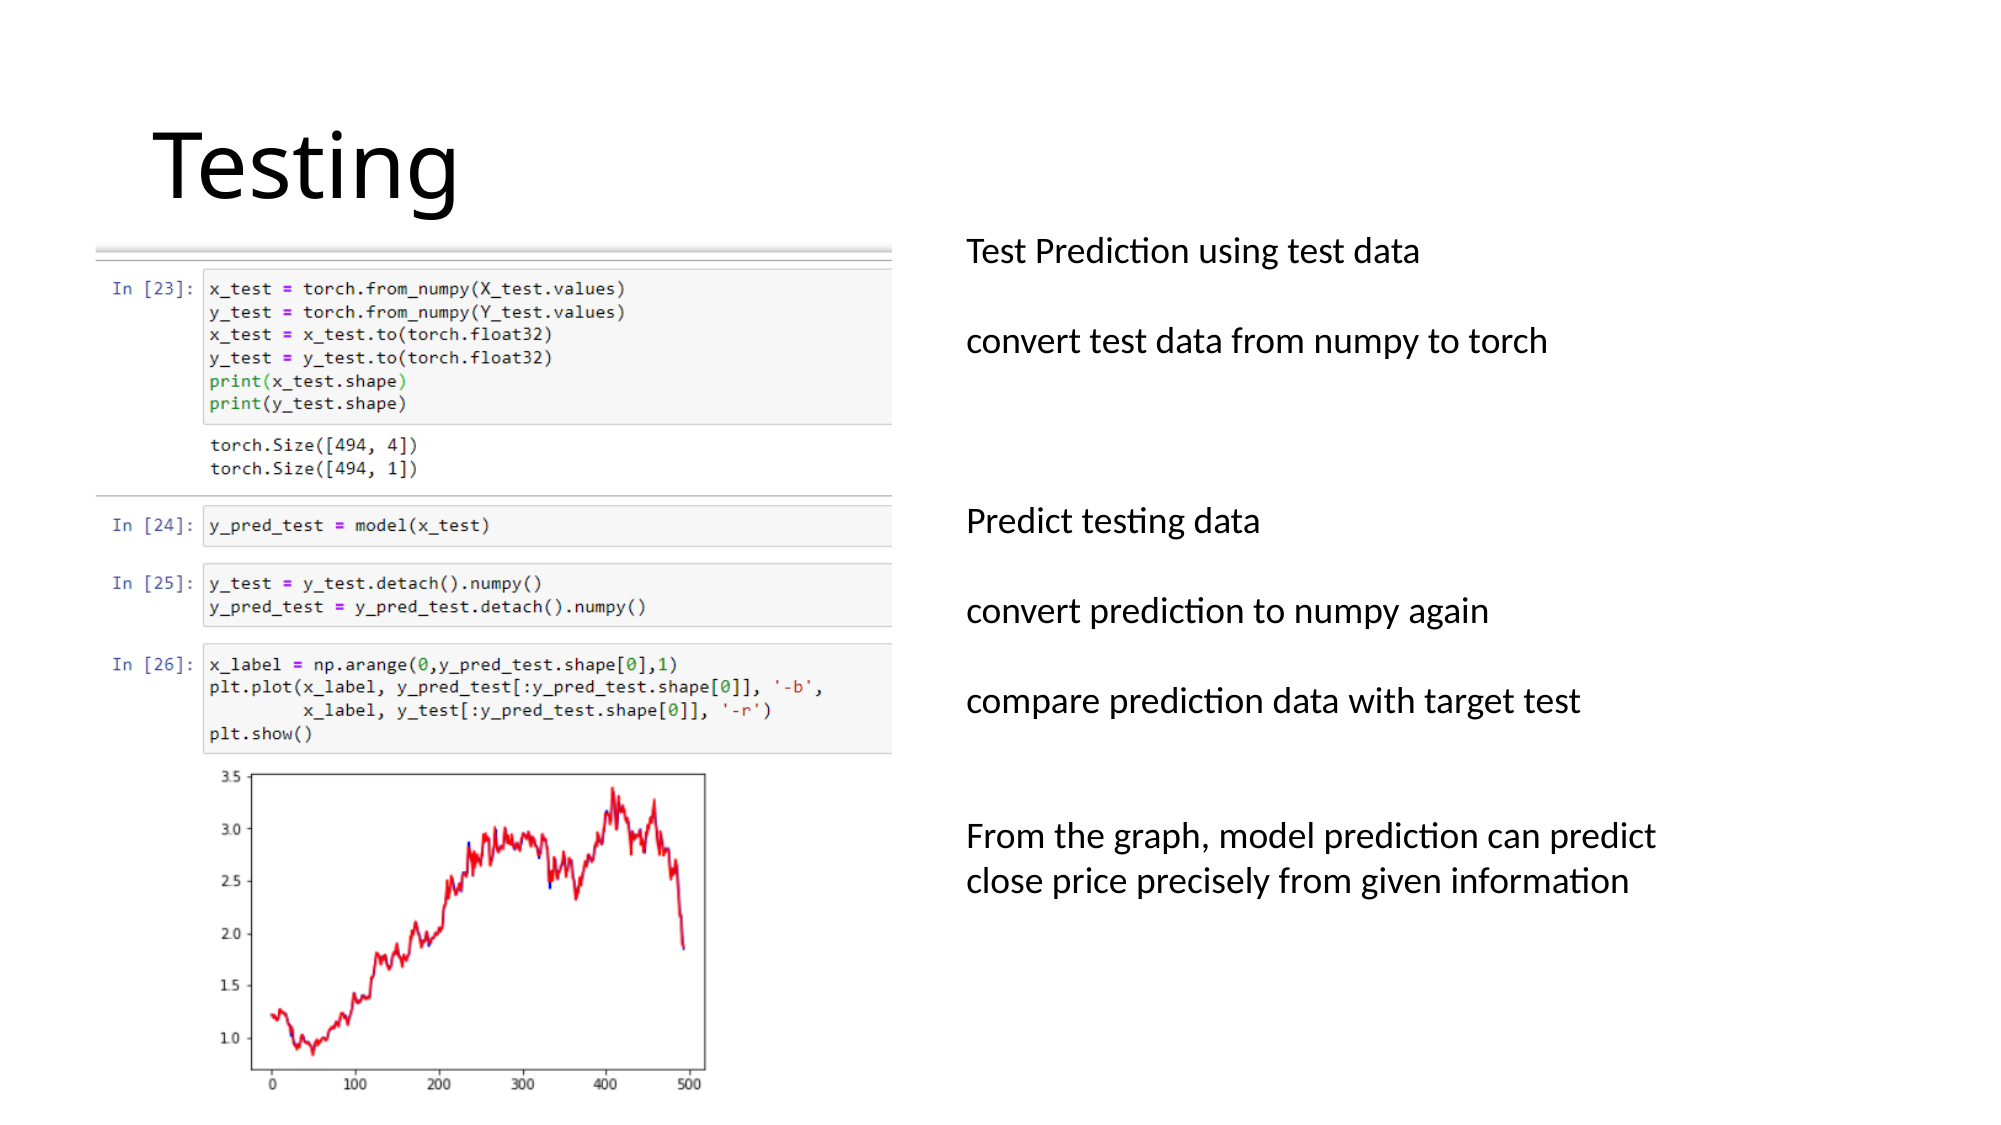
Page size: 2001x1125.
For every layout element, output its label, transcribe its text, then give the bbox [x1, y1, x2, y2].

text_box Test Prediction using test data convert test data from numpy to torch Predict testing data convert prediction to numpy again compare prediction data with target test From the graph, model prediction can predict close price precisely from given information [951, 218, 1758, 909]
title Testing [137, 59, 1863, 278]
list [95, 239, 892, 1124]
